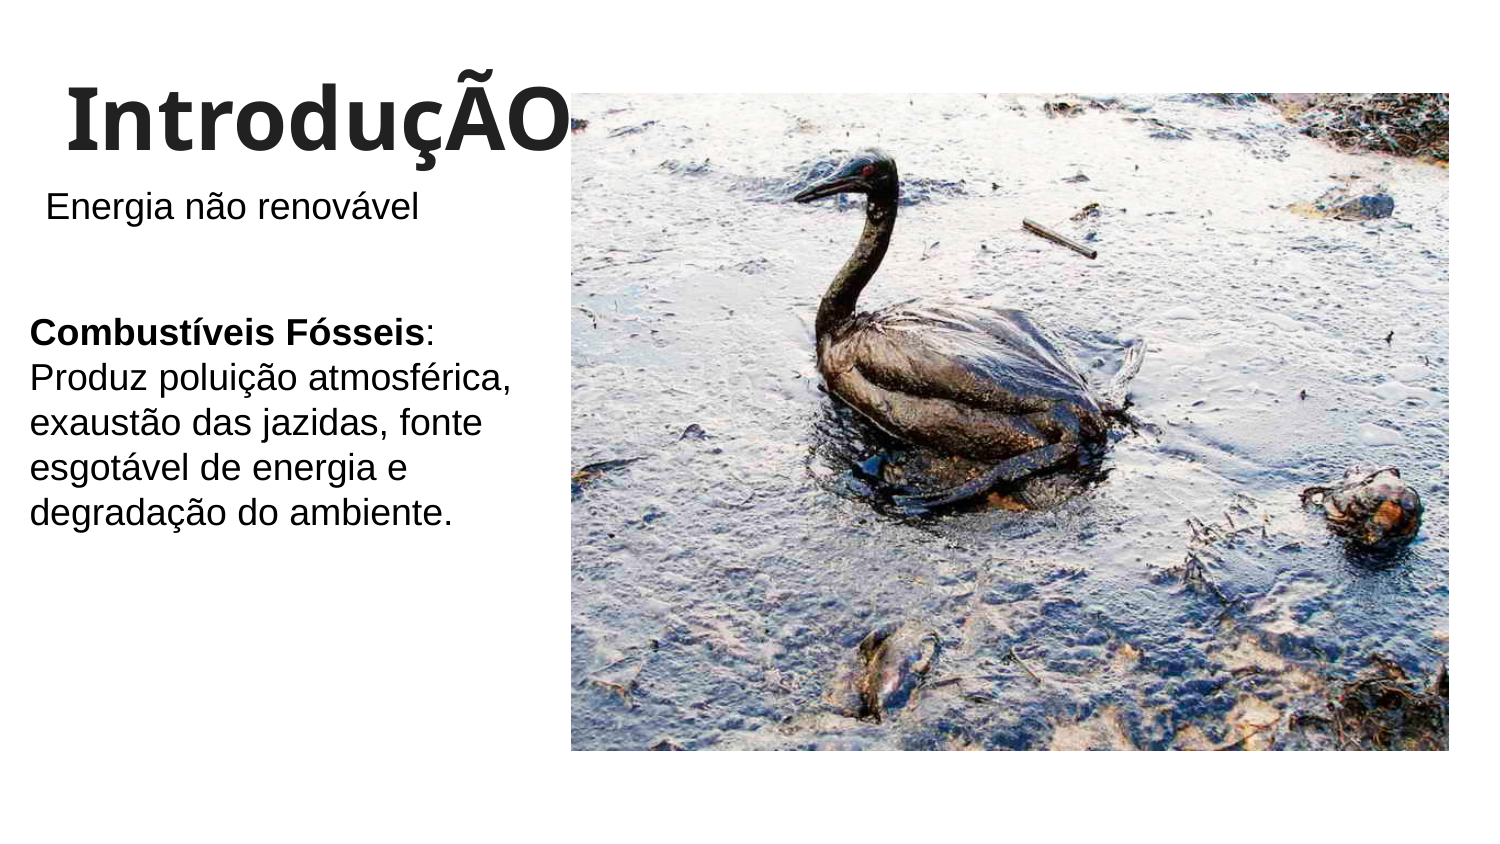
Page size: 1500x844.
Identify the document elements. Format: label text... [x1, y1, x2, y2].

picture [570, 92, 1450, 751]
list Combustíveis Fósseis: Produz poluição atmosférica, exaustão das jazidas, fonte esgotável de energia e degradação do ambiente. [14, 293, 562, 586]
title IntroduçÃO [51, 48, 1449, 180]
text_box Energia não renovável [30, 166, 527, 285]
